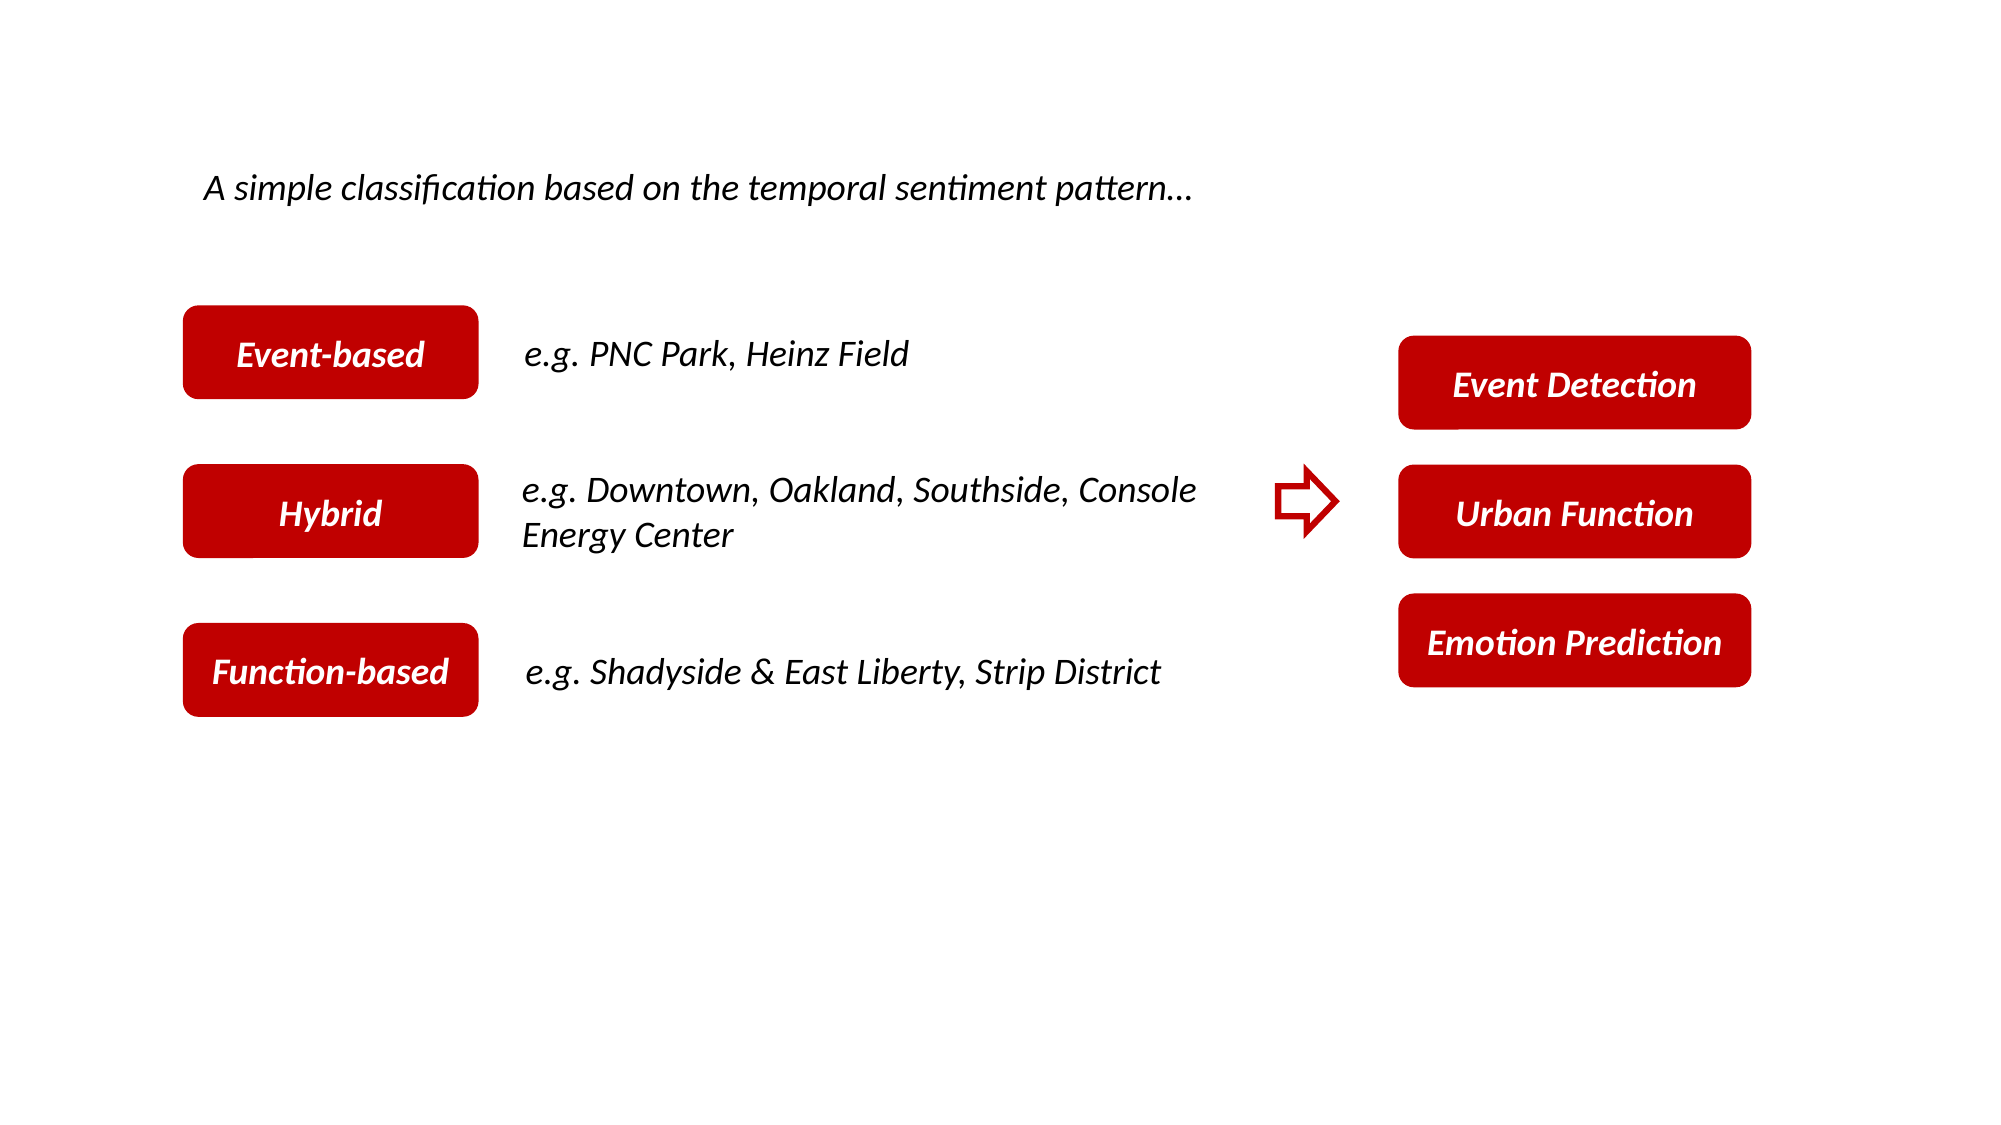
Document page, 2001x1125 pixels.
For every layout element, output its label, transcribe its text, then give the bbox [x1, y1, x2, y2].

text_box Event Detection [1397, 334, 1753, 431]
text_box Event-based [181, 304, 480, 401]
text_box Urban Function [1397, 463, 1753, 560]
text_box e.g. Downtown, Oakland, Southside, Console Energy Center [507, 458, 1216, 563]
text_box e.g. PNC Park, Heinz Field [509, 321, 925, 382]
text_box e.g. Shadyside & East Liberty, Strip District [510, 639, 1177, 700]
text_box Emotion Prediction [1397, 592, 1753, 689]
text_box Function-based [181, 621, 480, 718]
text_box [1277, 468, 1337, 534]
text_box A simple classification based on the temporal sentiment pattern… [189, 155, 1209, 216]
text_box Hybrid [181, 463, 480, 560]
